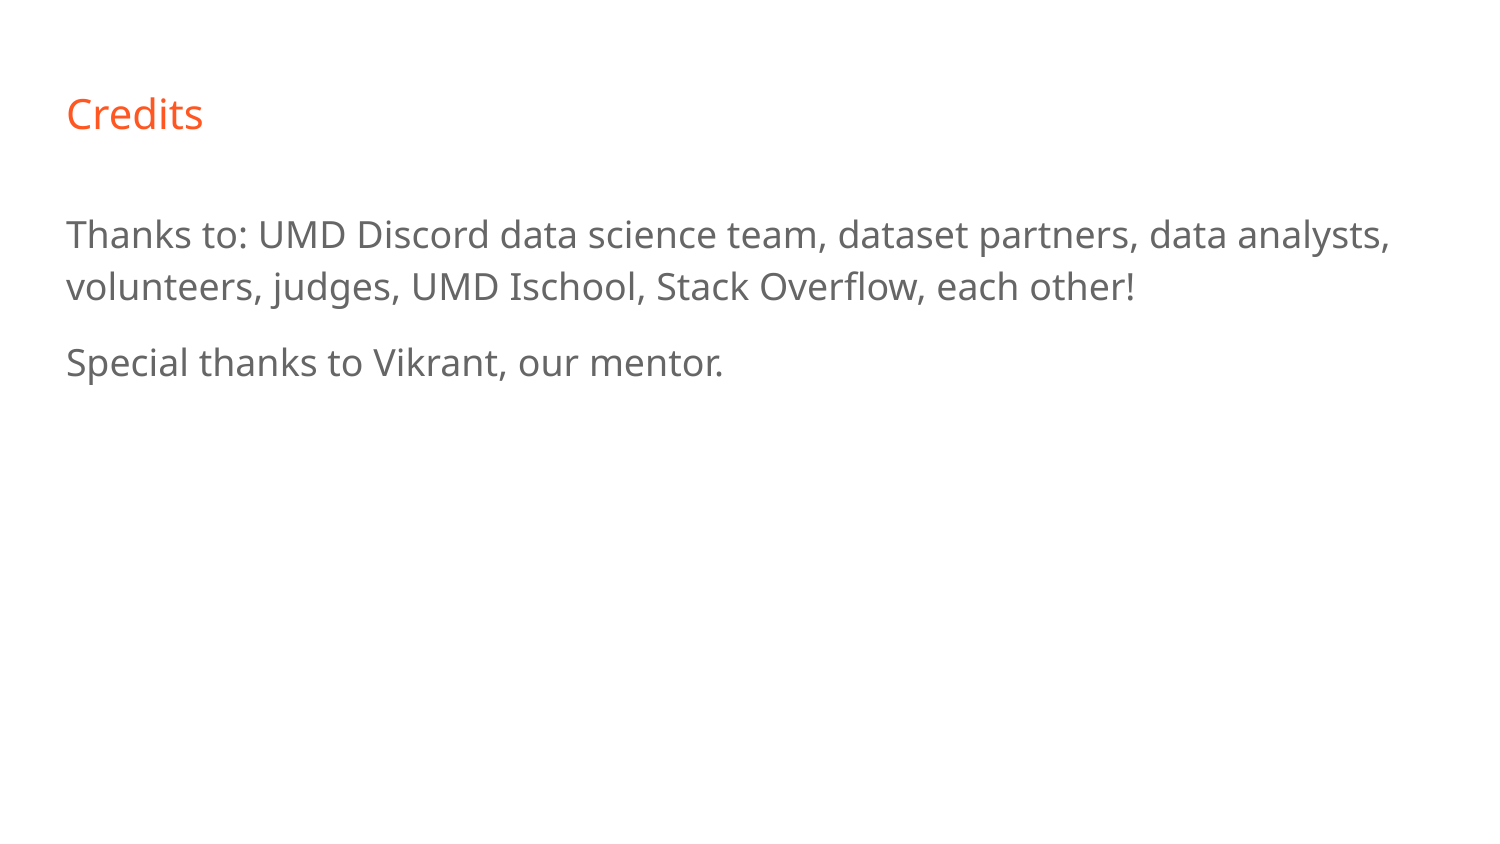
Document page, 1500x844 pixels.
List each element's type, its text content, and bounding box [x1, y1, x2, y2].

title Credits [51, 72, 1449, 167]
list Thanks to: UMD Discord data science team, dataset partners, data analysts, volunteers, judges, UMD Ischool, Stack Overflow, each other! Special thanks to Vikrant, our mentor. [51, 189, 1449, 750]
